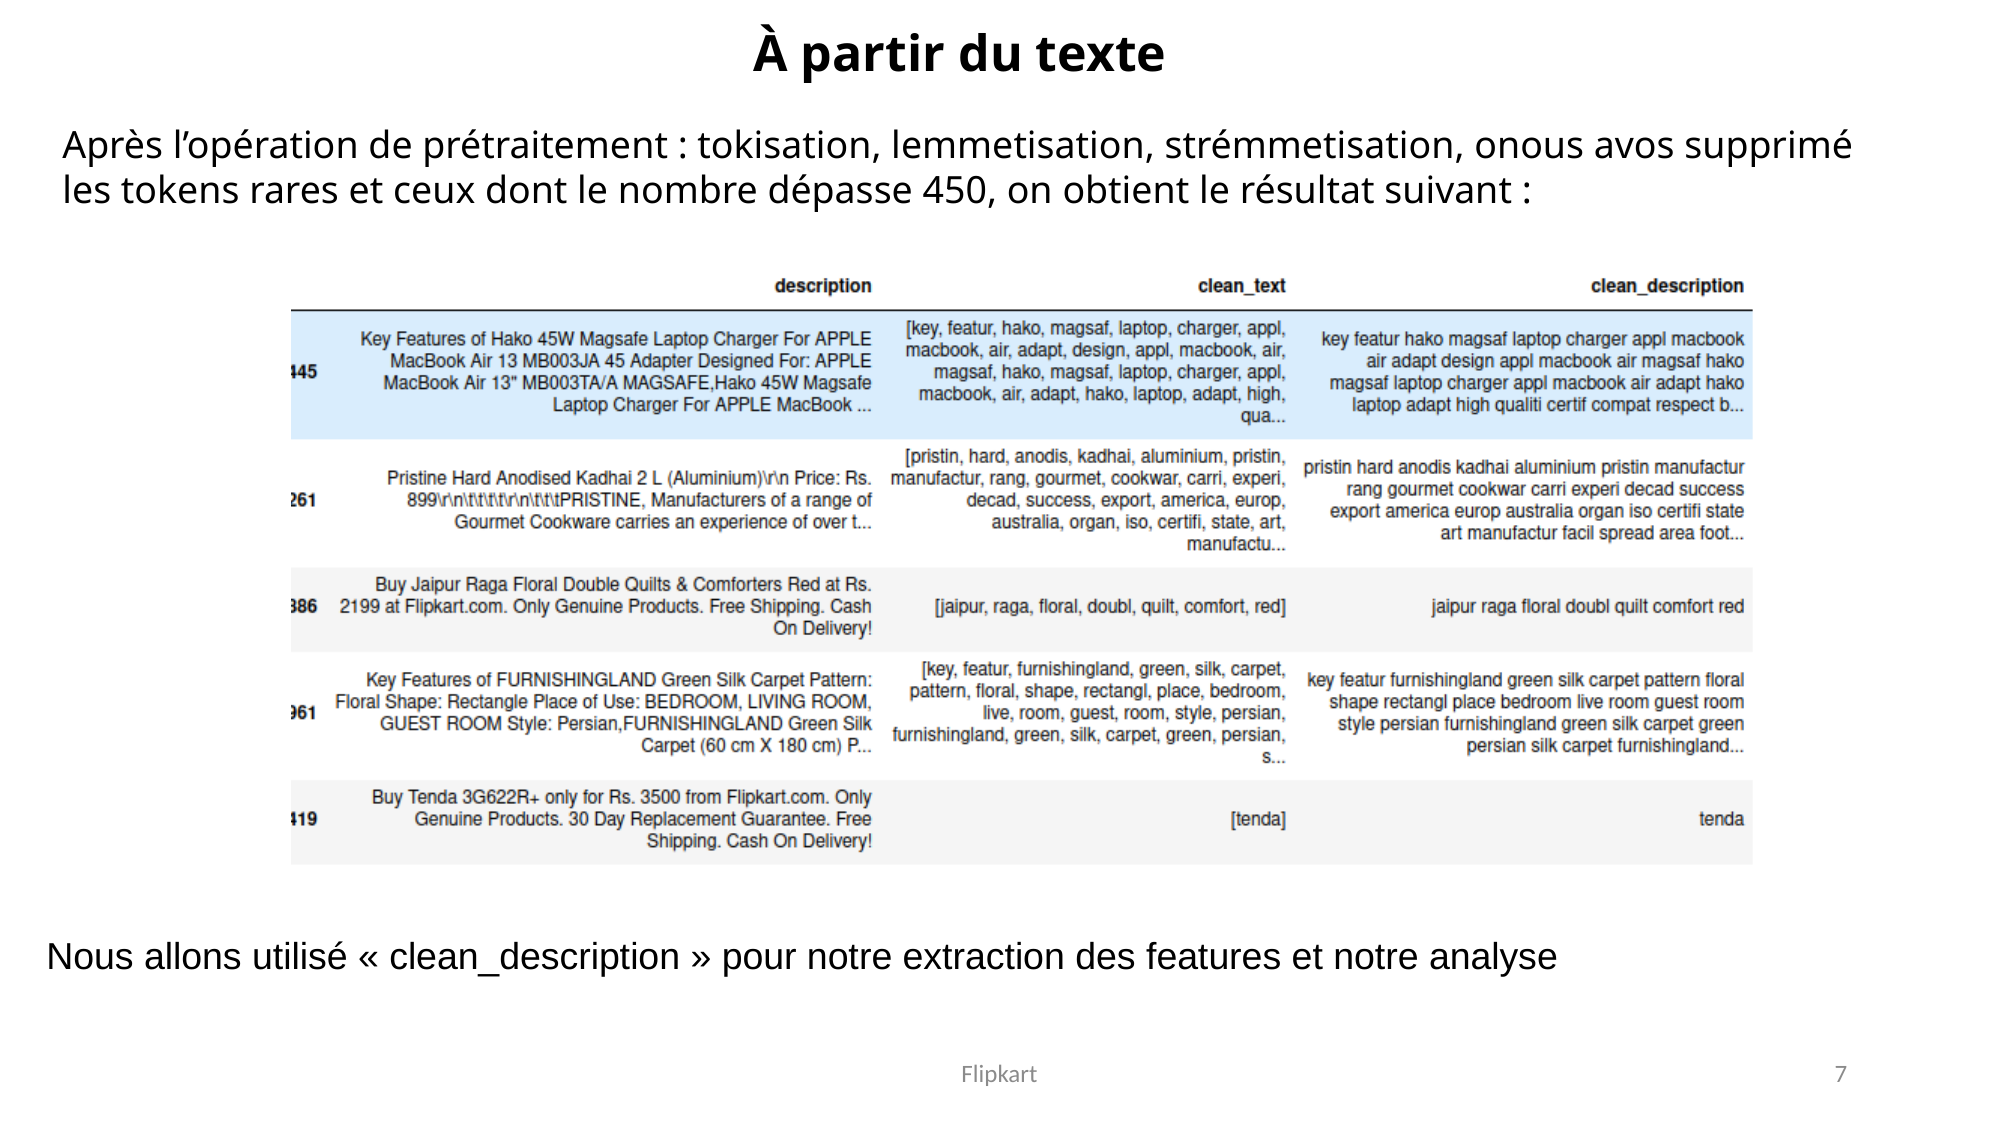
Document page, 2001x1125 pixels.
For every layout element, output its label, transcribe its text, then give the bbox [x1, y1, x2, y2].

text_box Nous allons utilisé « clean_description » pour notre extraction des features et notre analyse [31, 924, 1789, 985]
text_box Après l’opération de prétraitement : tokisation, lemmetisation, strémmetisation, onous avos supprimé les tokens rares et ceux dont le nombre dépasse 450, on obtient le résultat suivant : [47, 113, 1925, 244]
slide_number 7 [1412, 1042, 1862, 1102]
picture [291, 266, 1765, 868]
text_box À partir du texte [738, 14, 1299, 84]
footer Flipkart [662, 1042, 1337, 1102]
